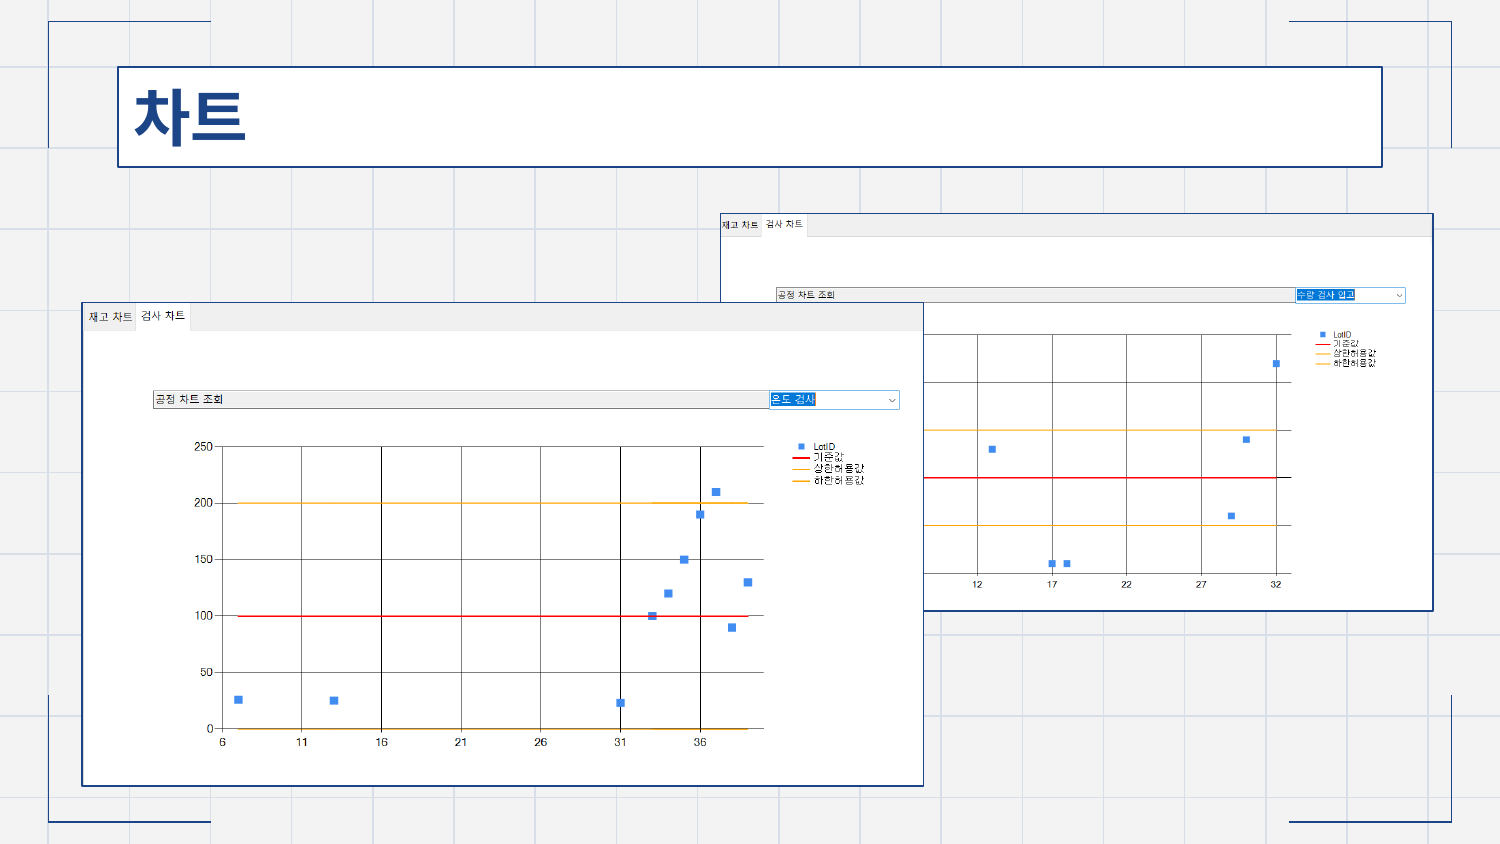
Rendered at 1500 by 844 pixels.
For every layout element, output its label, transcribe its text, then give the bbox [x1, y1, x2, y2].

picture [82, 214, 1433, 786]
title 차트 [117, 66, 1383, 168]
